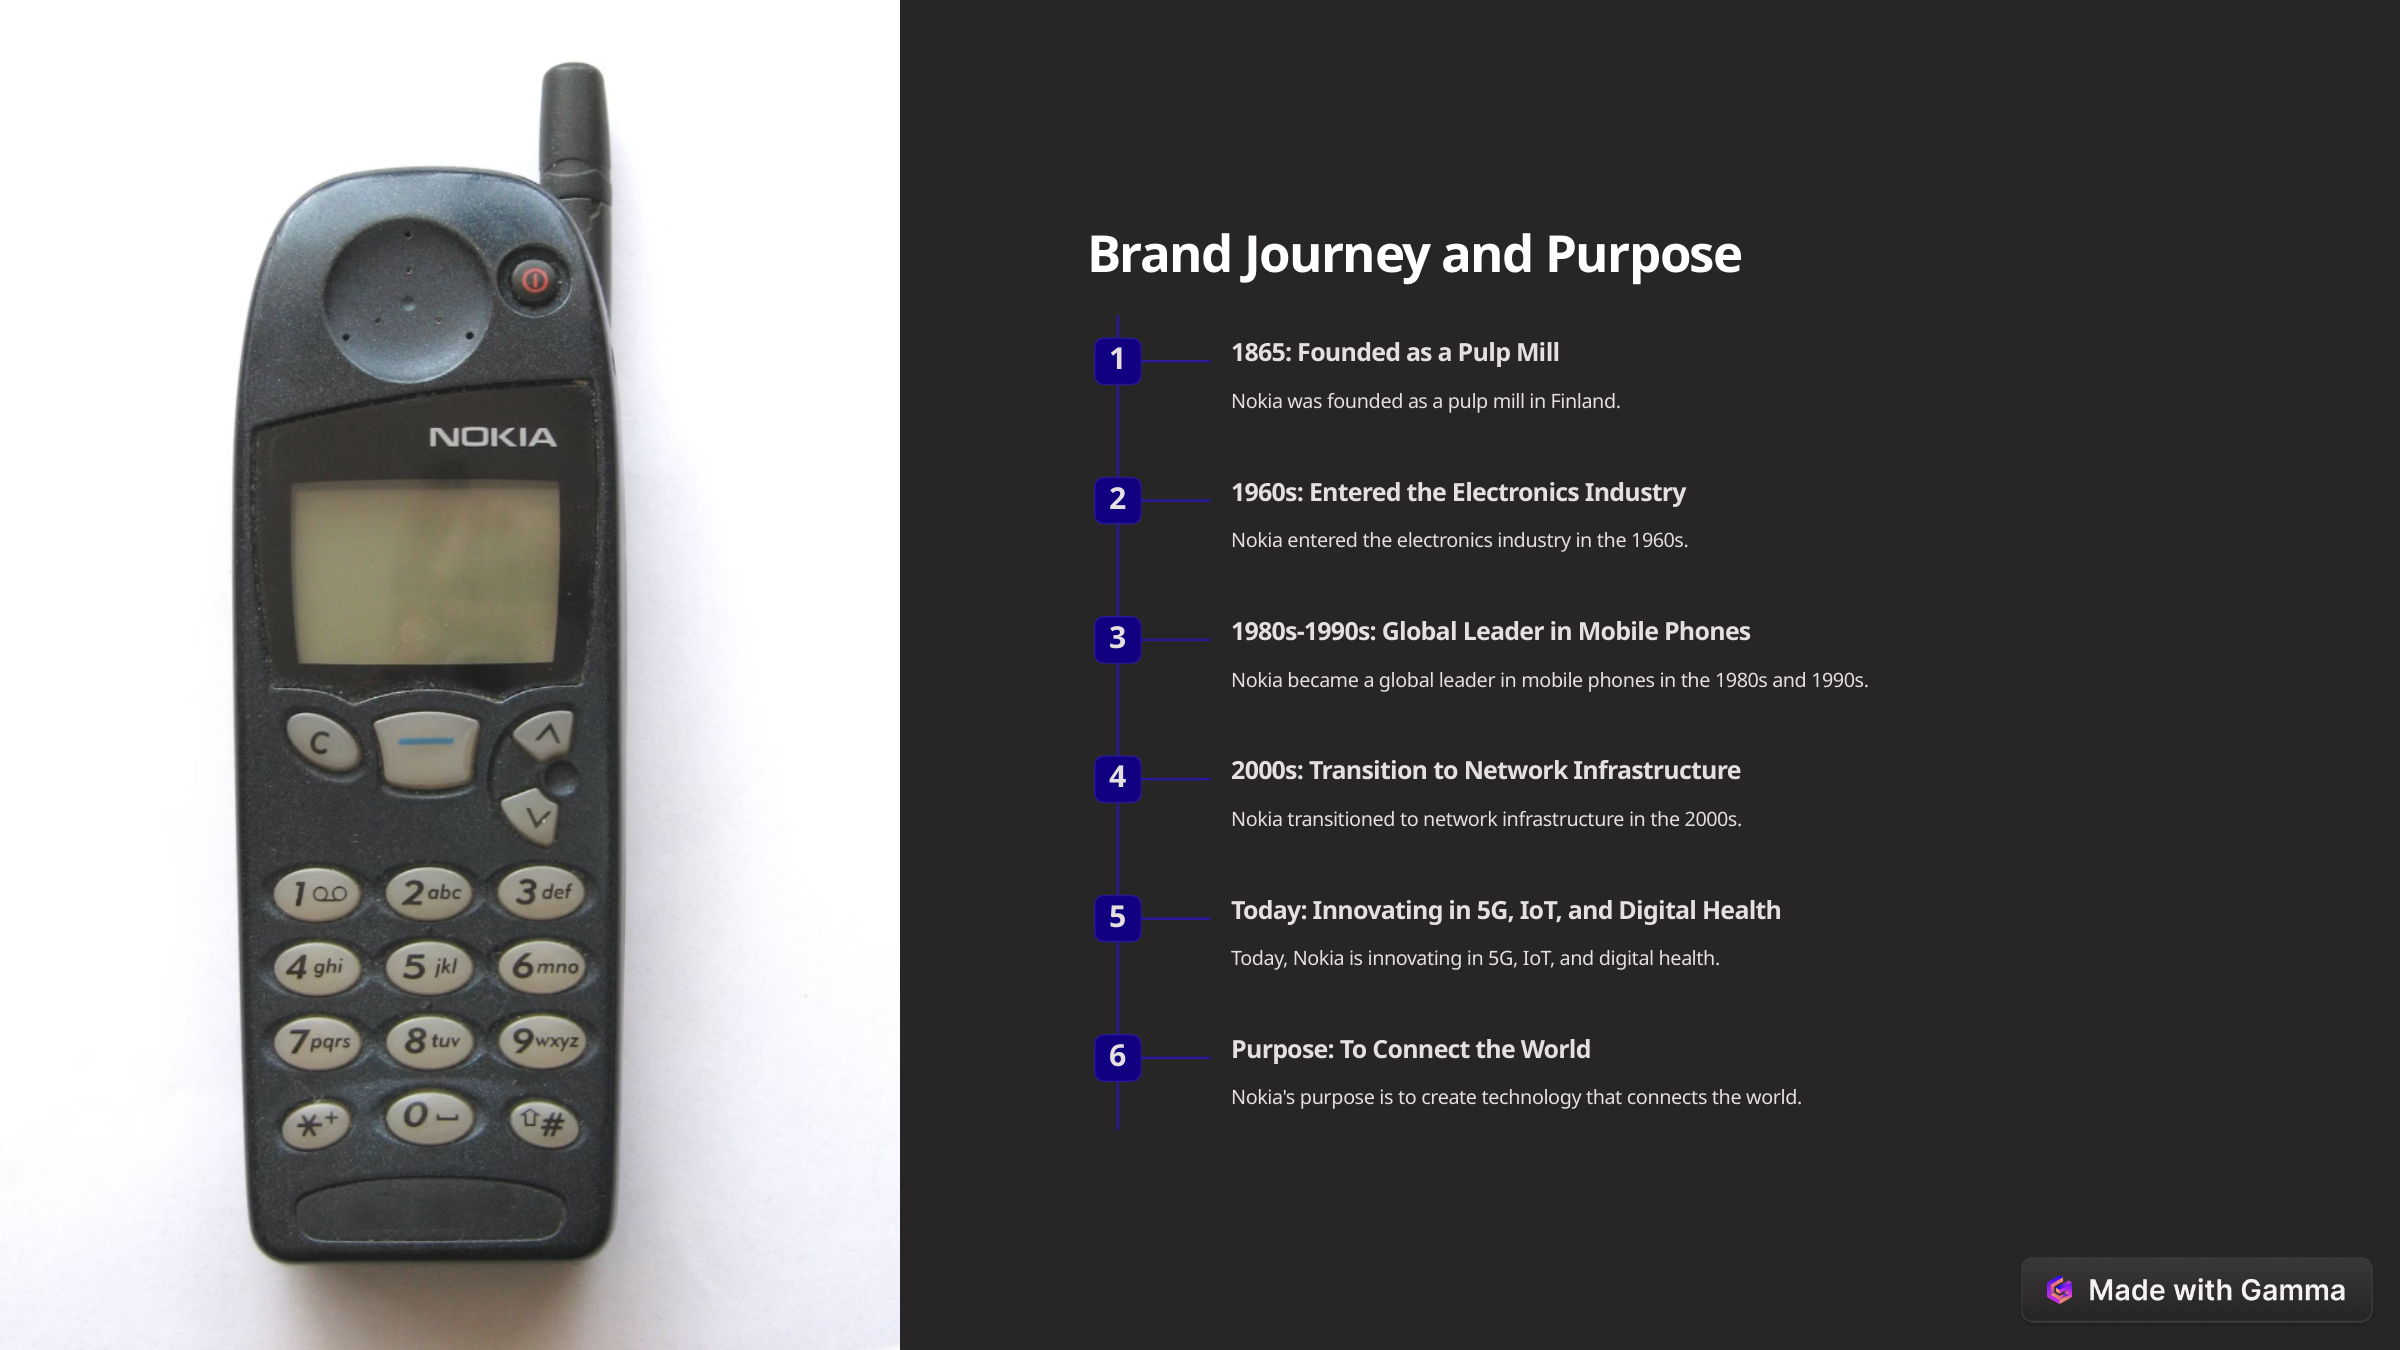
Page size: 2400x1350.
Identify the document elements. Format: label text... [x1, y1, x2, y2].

text_box [1094, 477, 1142, 524]
text_box 1 [1111, 345, 1124, 377]
text_box [1116, 1082, 1120, 1131]
text_box 4 [1107, 763, 1128, 795]
text_box [1116, 524, 1120, 616]
text_box [1116, 942, 1120, 1034]
text_box [1094, 756, 1142, 803]
text_box 5 [1108, 903, 1127, 935]
text_box 2 [1108, 485, 1128, 517]
picture [0, 0, 900, 1350]
text_box [1142, 777, 1211, 781]
text_box [900, 0, 2400, 1350]
text_box [1094, 616, 1142, 664]
text_box Nokia was founded as a pulp mill in Finland. [1231, 380, 2213, 413]
text_box 1865: Founded as a Pulp Mill [1231, 335, 1565, 368]
text_box 3 [1108, 624, 1128, 656]
text_box Nokia entered the electronics industry in the 1960s. [1231, 519, 2213, 553]
text_box [1116, 664, 1120, 756]
text_box [1116, 314, 1120, 338]
text_box 2000s: Transition to Network Infrastructure [1231, 753, 1749, 786]
text_box Today: Innovating in 5G, IoT, and Digital Health [1231, 892, 1778, 926]
text_box Today, Nokia is innovating in 5G, IoT, and digital health. [1231, 937, 2213, 971]
text_box Purpose: To Connect the World [1231, 1032, 1602, 1065]
text_box [1094, 895, 1142, 942]
text_box 6 [1108, 1042, 1128, 1074]
text_box Nokia transitioned to network infrastructure in the 2000s. [1231, 798, 2213, 831]
text_box Nokia's purpose is to create technology that connects the world. [1231, 1076, 2213, 1110]
picture [2008, 1244, 2385, 1335]
text_box Brand Journey and Purpose [1087, 219, 1747, 284]
text_box [1142, 1056, 1211, 1060]
text_box [1094, 1034, 1142, 1082]
text_box Nokia became a global leader in mobile phones in the 1980s and 1990s. [1231, 658, 2213, 692]
text_box 1960s: Entered the Electronics Industry [1231, 474, 1696, 507]
text_box [1094, 338, 1142, 385]
text_box [1116, 385, 1120, 477]
text_box 1980s-1990s: Global Leader in Mobile Phones [1231, 614, 1773, 647]
text_box [1142, 638, 1211, 642]
text_box [1116, 803, 1120, 895]
